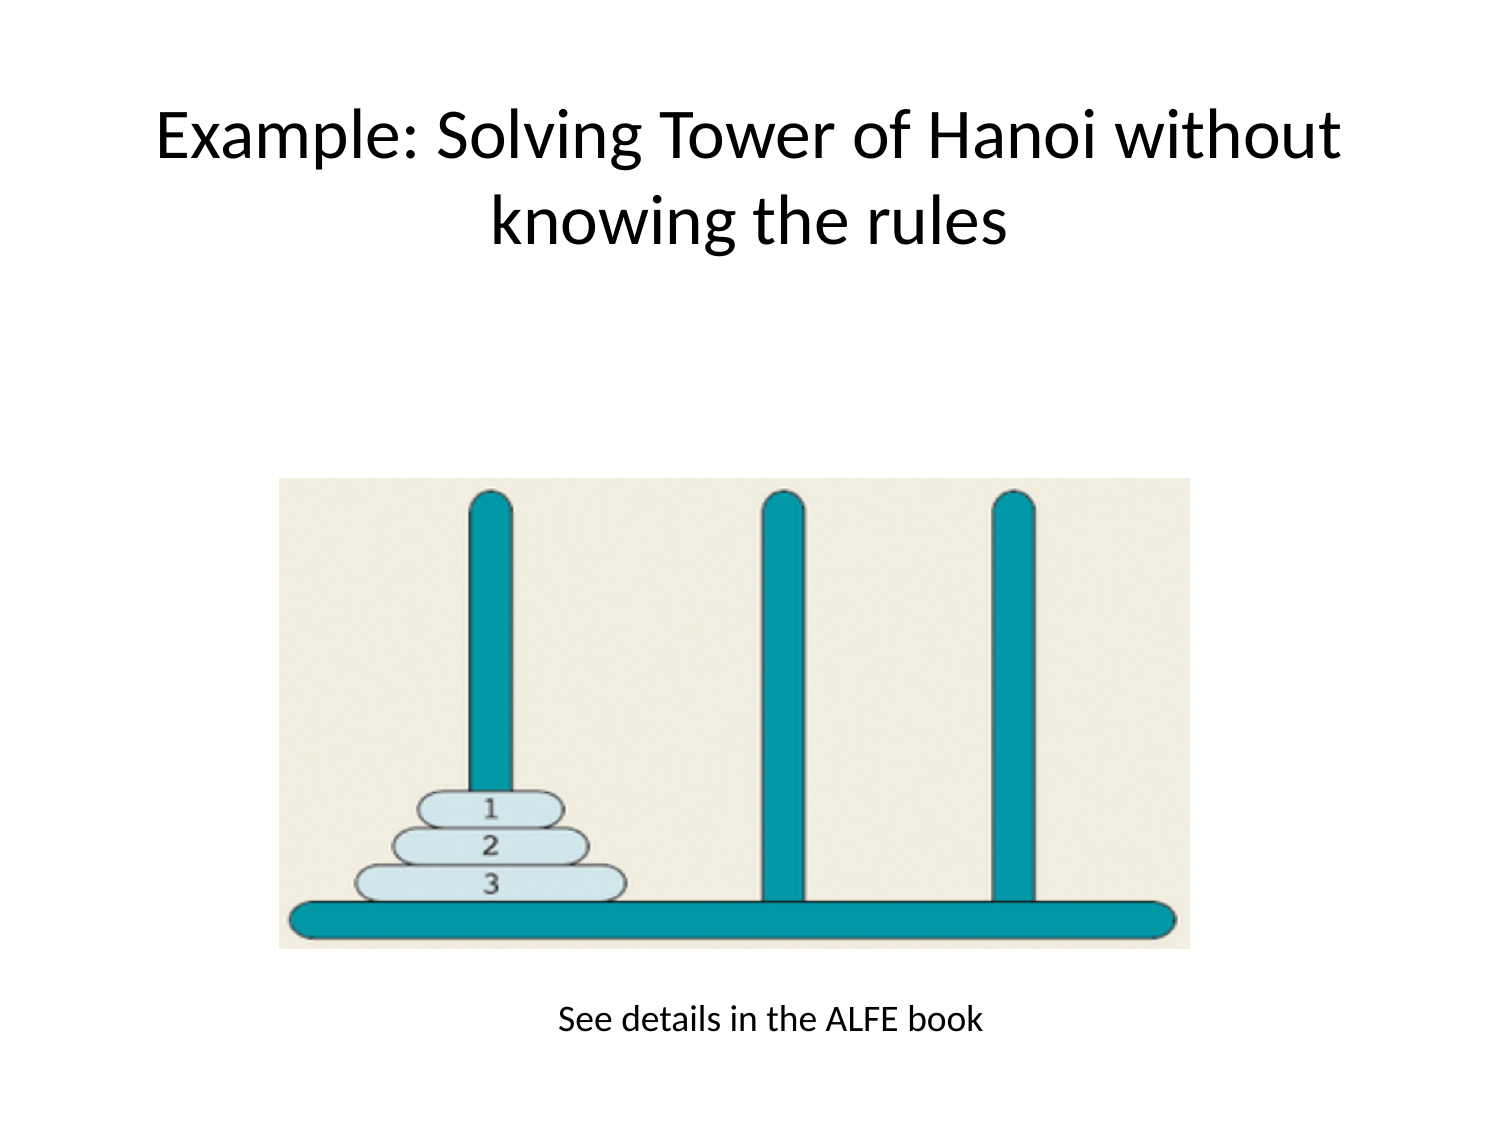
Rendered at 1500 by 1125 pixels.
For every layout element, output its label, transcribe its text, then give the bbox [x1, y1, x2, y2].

text_box See details in the ALFE book [543, 986, 1004, 1047]
picture [279, 478, 1190, 949]
title Example: Solving Tower of Hanoi without knowing the rules [75, 79, 1425, 267]
